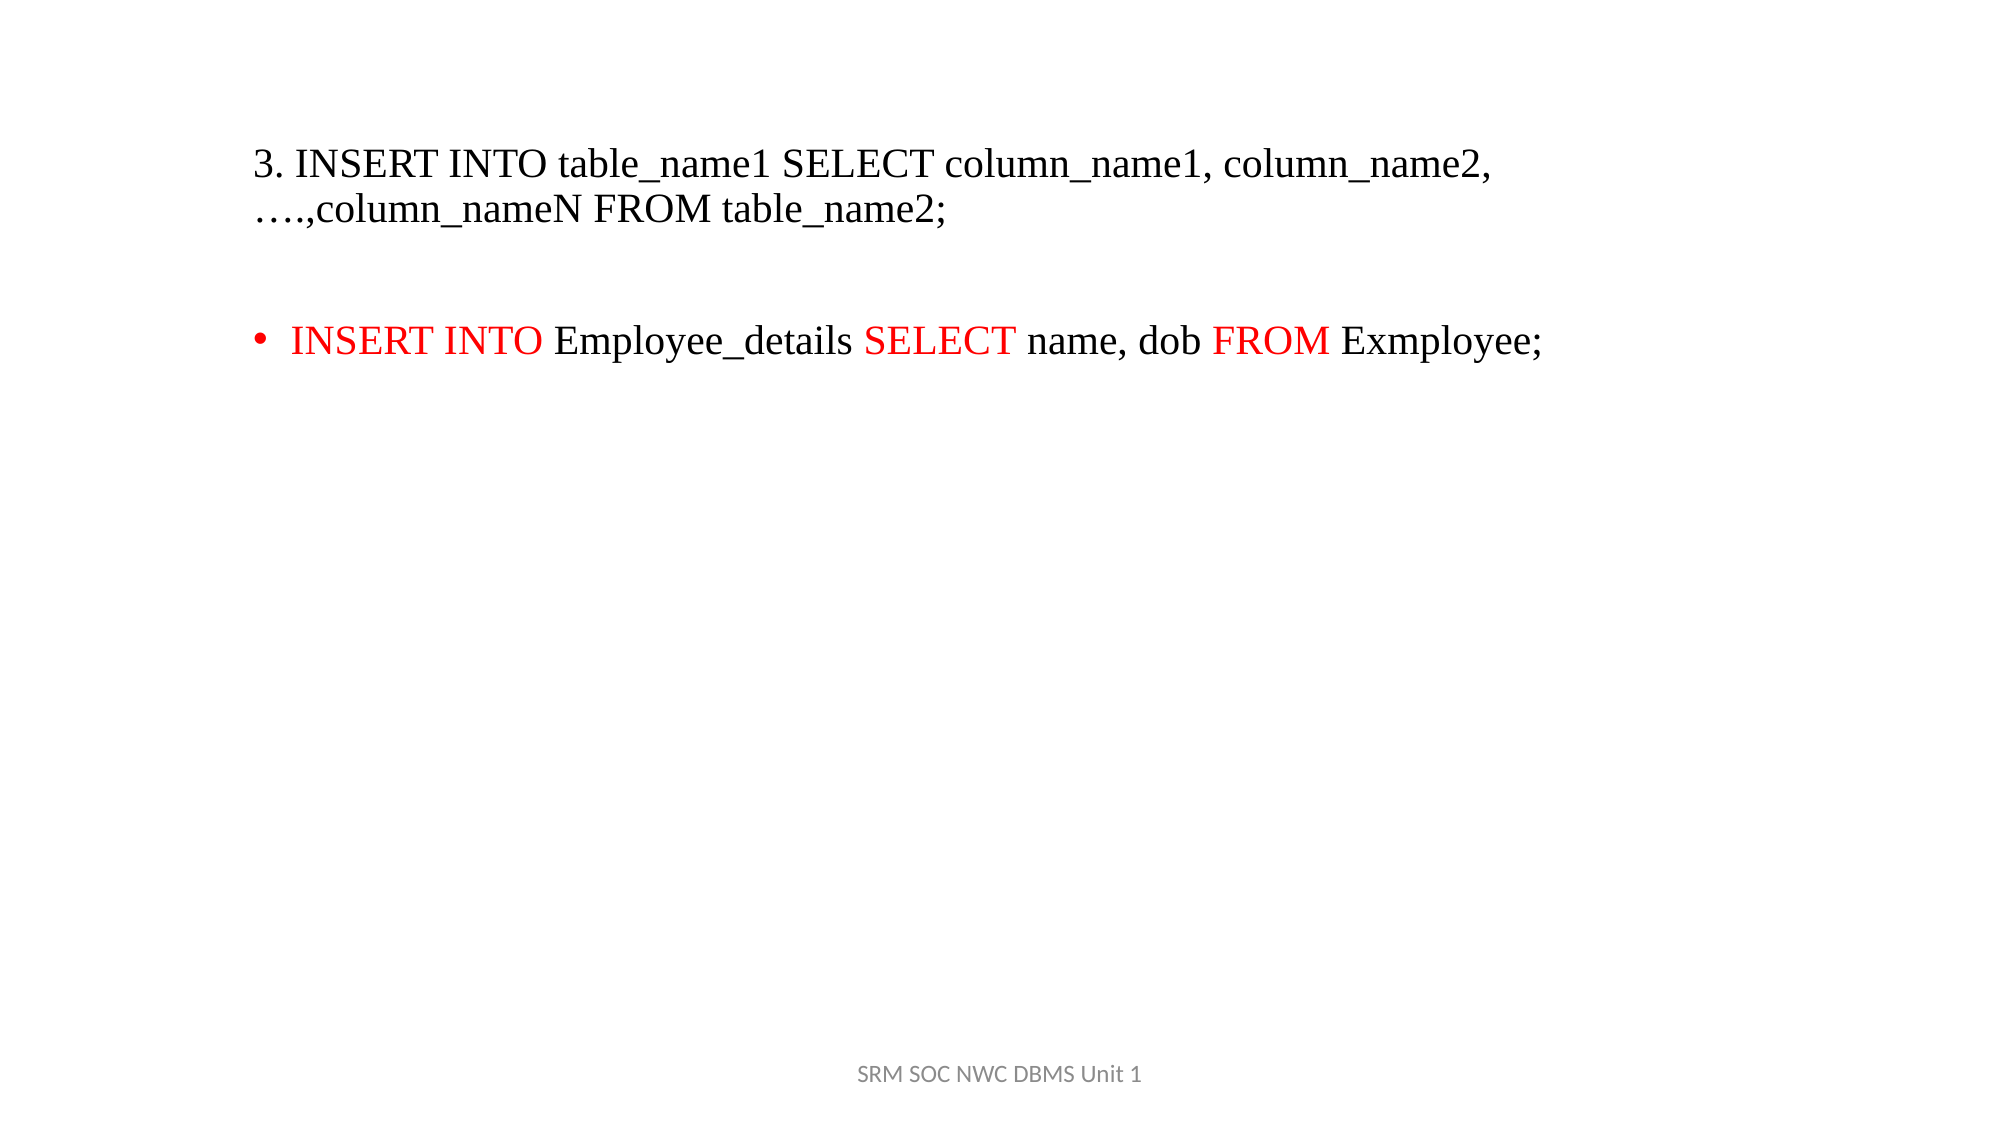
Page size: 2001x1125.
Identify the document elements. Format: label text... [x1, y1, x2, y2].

list 3. INSERT INTO table_name1 SELECT column_name1, column_name2,….,column_nameN FROM table_name2; INSERT INTO Employee_details SELECT name, dob FROM Exmployee; [238, 63, 1814, 897]
footer SRM SOC NWC DBMS Unit 1 [662, 1042, 1338, 1103]
